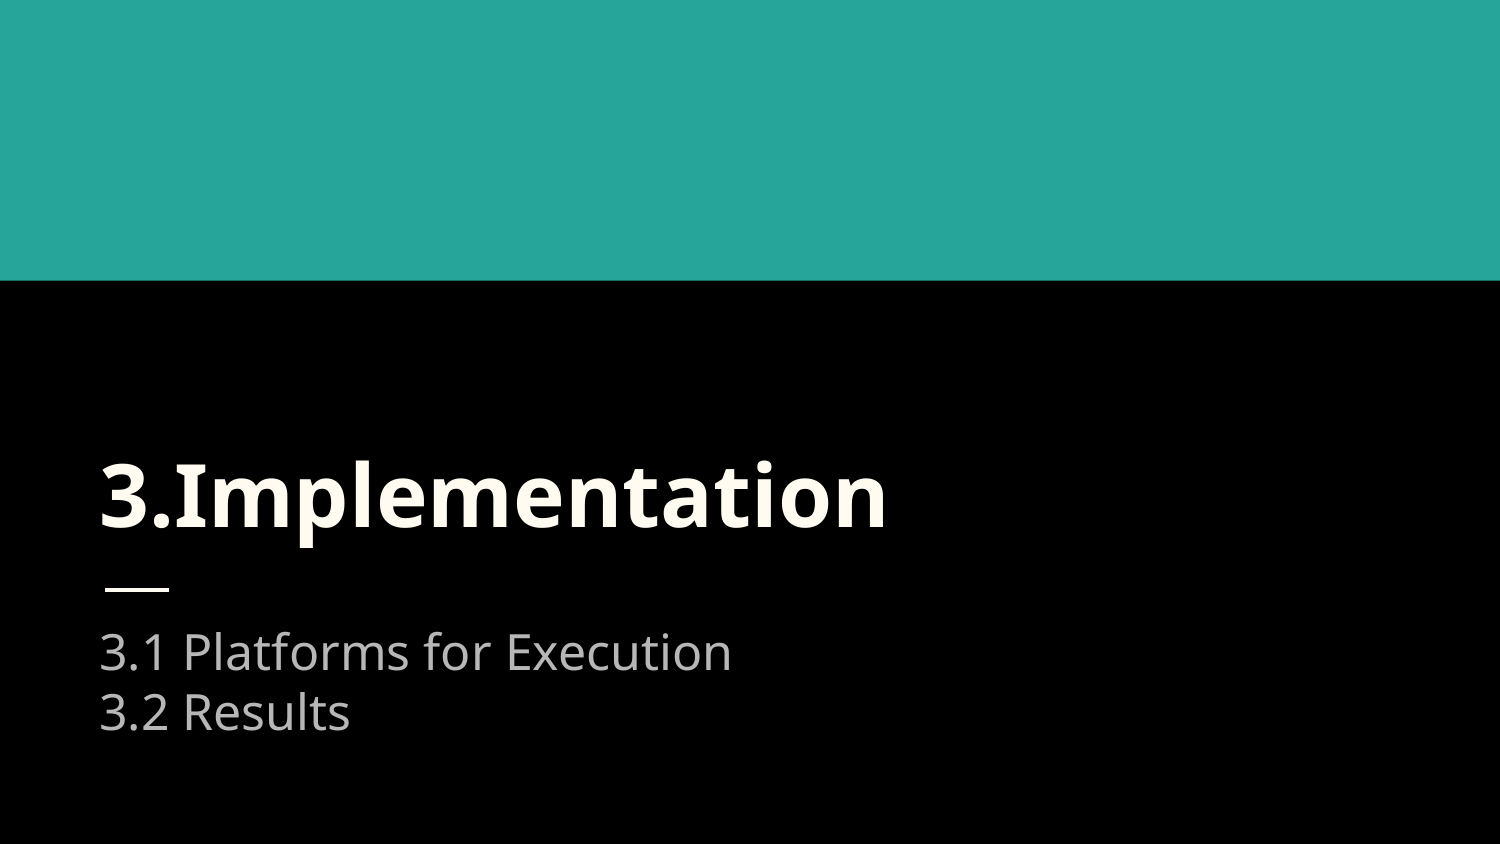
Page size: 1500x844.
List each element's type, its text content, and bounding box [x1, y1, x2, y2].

subtitle 3.1 Platforms for Execution 3.2 Results [84, 605, 1416, 821]
title 3.Implementation [84, 310, 1416, 561]
